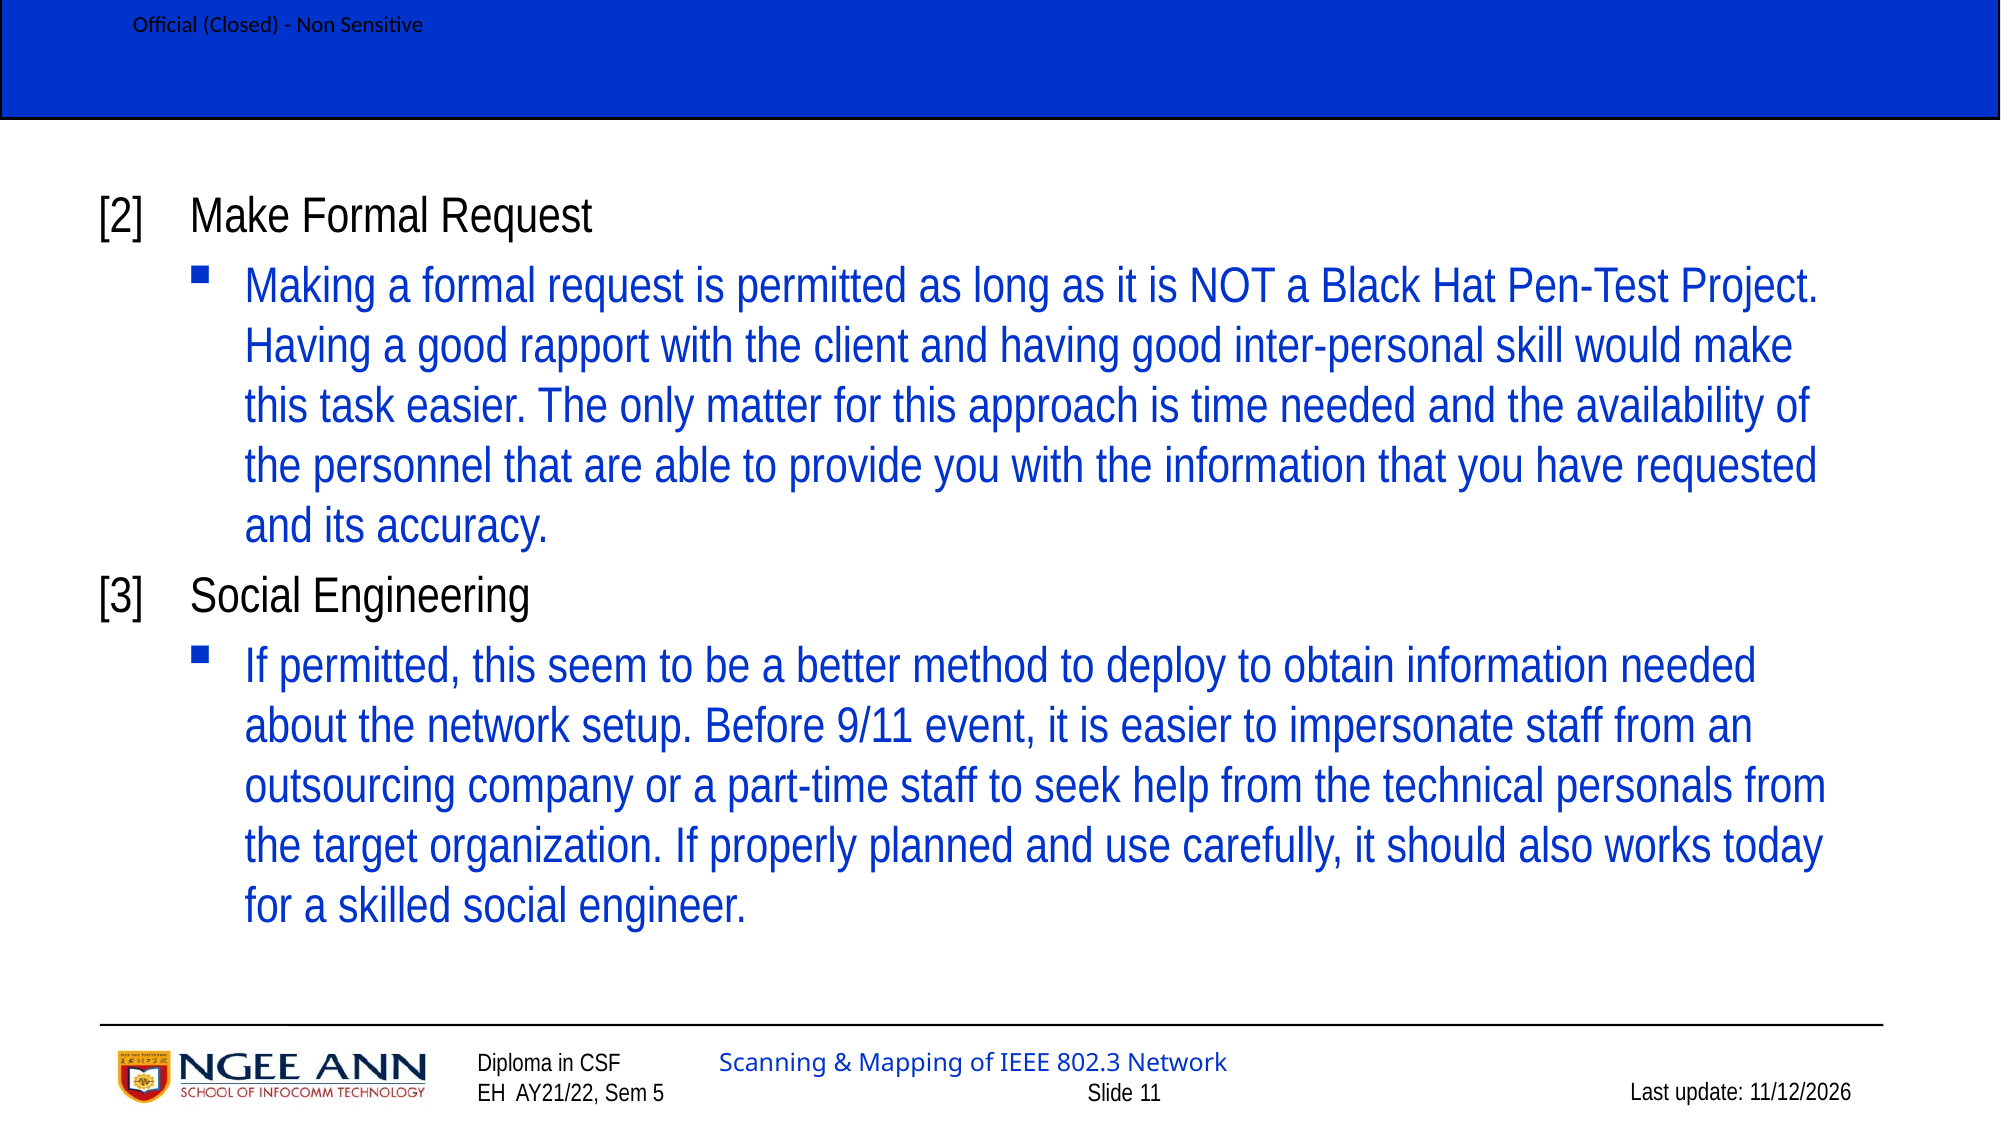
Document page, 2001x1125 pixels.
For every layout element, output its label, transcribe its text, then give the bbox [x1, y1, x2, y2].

picture [83, 1028, 459, 1125]
list [2] Make Formal Request Making a formal request is permitted as long as it is NOT a Black Hat Pen-Test Project. Having a good rapport with the client and having good inter-personal skill would make this task easier. The only matter for this approach is time needed and the availability of the personnel that are able to provide you with the information that you have requested and its accuracy. [3] Social Engineering If permitted, this seem to be a better method to deploy to obtain information needed about the network setup. Before 9/11 event, it is easier to impersonate staff from an outsourcing company or a part-time staff to seek help from the technical personals from the target organization. If properly planned and use carefully, it should also works today for a skilled social engineer. [83, 174, 1867, 1025]
